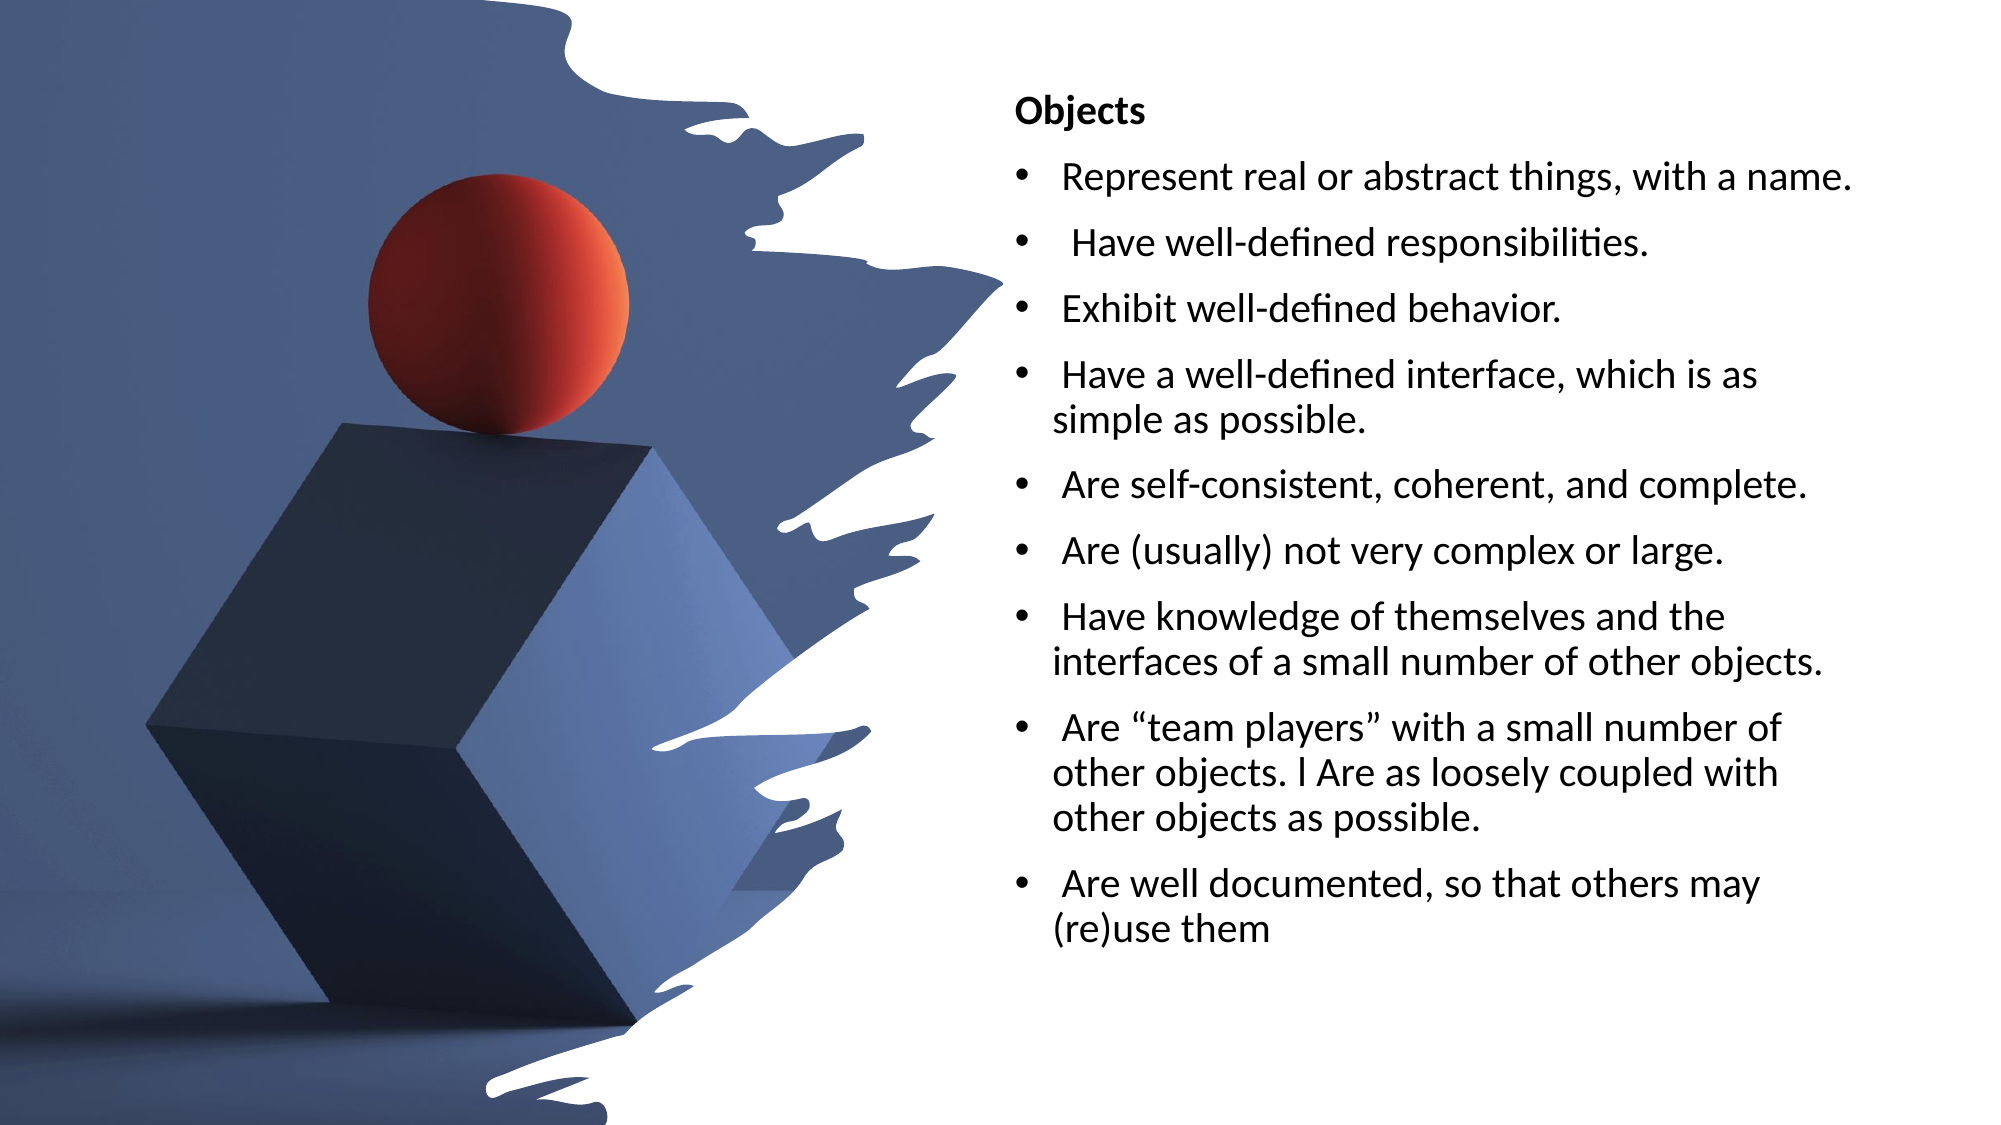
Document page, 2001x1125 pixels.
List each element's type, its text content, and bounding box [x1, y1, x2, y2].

list Objects Represent real or abstract things, with a name. Have well-defined responsibilities. Exhibit well-defined behavior. Have a well-defined interface, which is as simple as possible. Are self-consistent, coherent, and complete. Are (usually) not very complex or large. Have knowledge of themselves and the interfaces of a small number of other objects. Are “team players” with a small number of other objects. l Are as loosely coupled with other objects as possible. Are well documented, so that others may (re)use them [1004, 80, 1889, 992]
text_box [1004, 0, 2000, 1125]
picture [0, 0, 1004, 1125]
